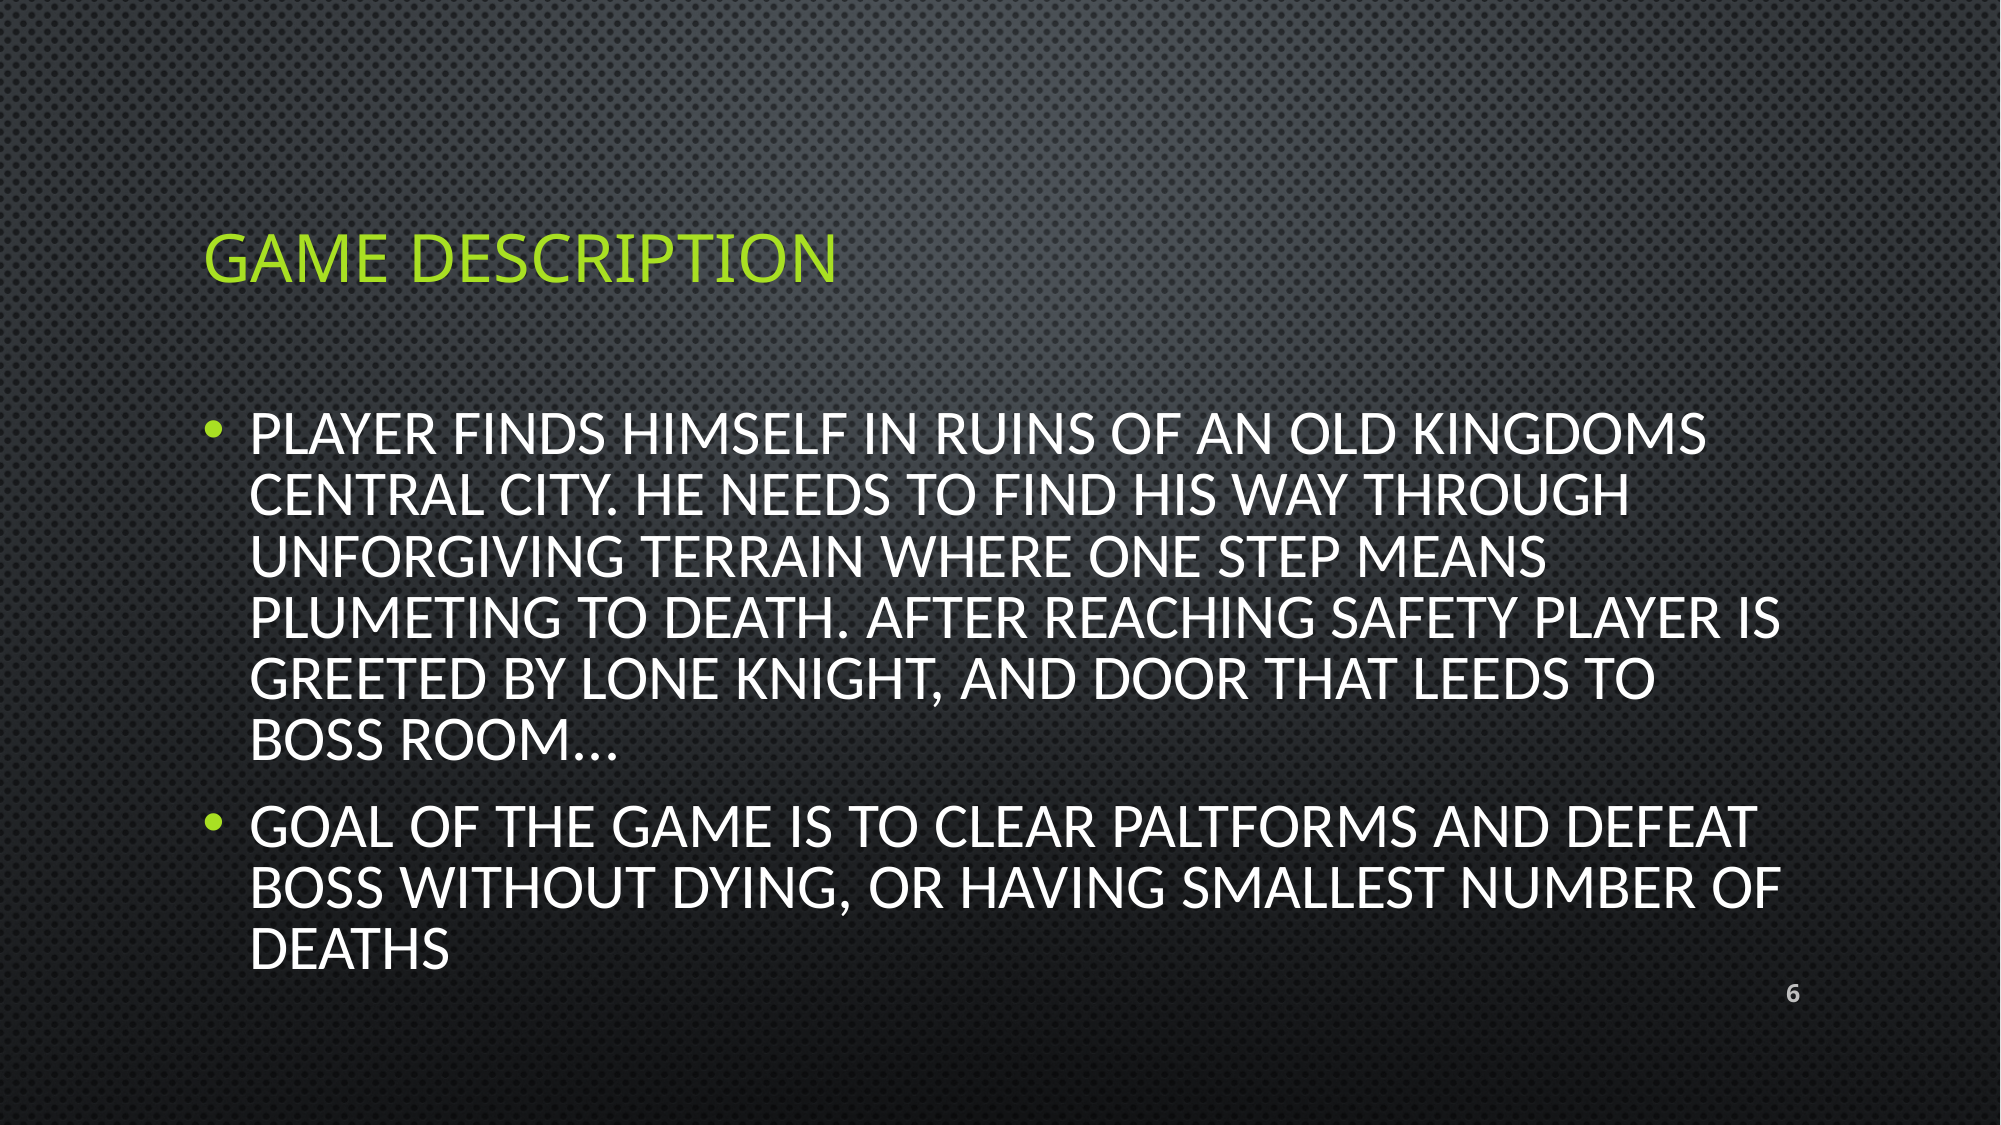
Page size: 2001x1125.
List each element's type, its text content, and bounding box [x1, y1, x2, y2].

list Player finds himself in ruins of an old kingdoms central city. He needs to find his way through unforgiving terrain where one step means plumeting to death. After reaching safety player is greeted by lone knight, and door that leeds to boss room... Goal of the game is to clear paltforms and defeat boss without dying, or having smallest number of deaths [187, 437, 1813, 950]
title GAME DESCRIPTION [187, 99, 1813, 413]
slide_number ‹#› [1724, 965, 1816, 1025]
picture [0, 0, 2001, 1125]
